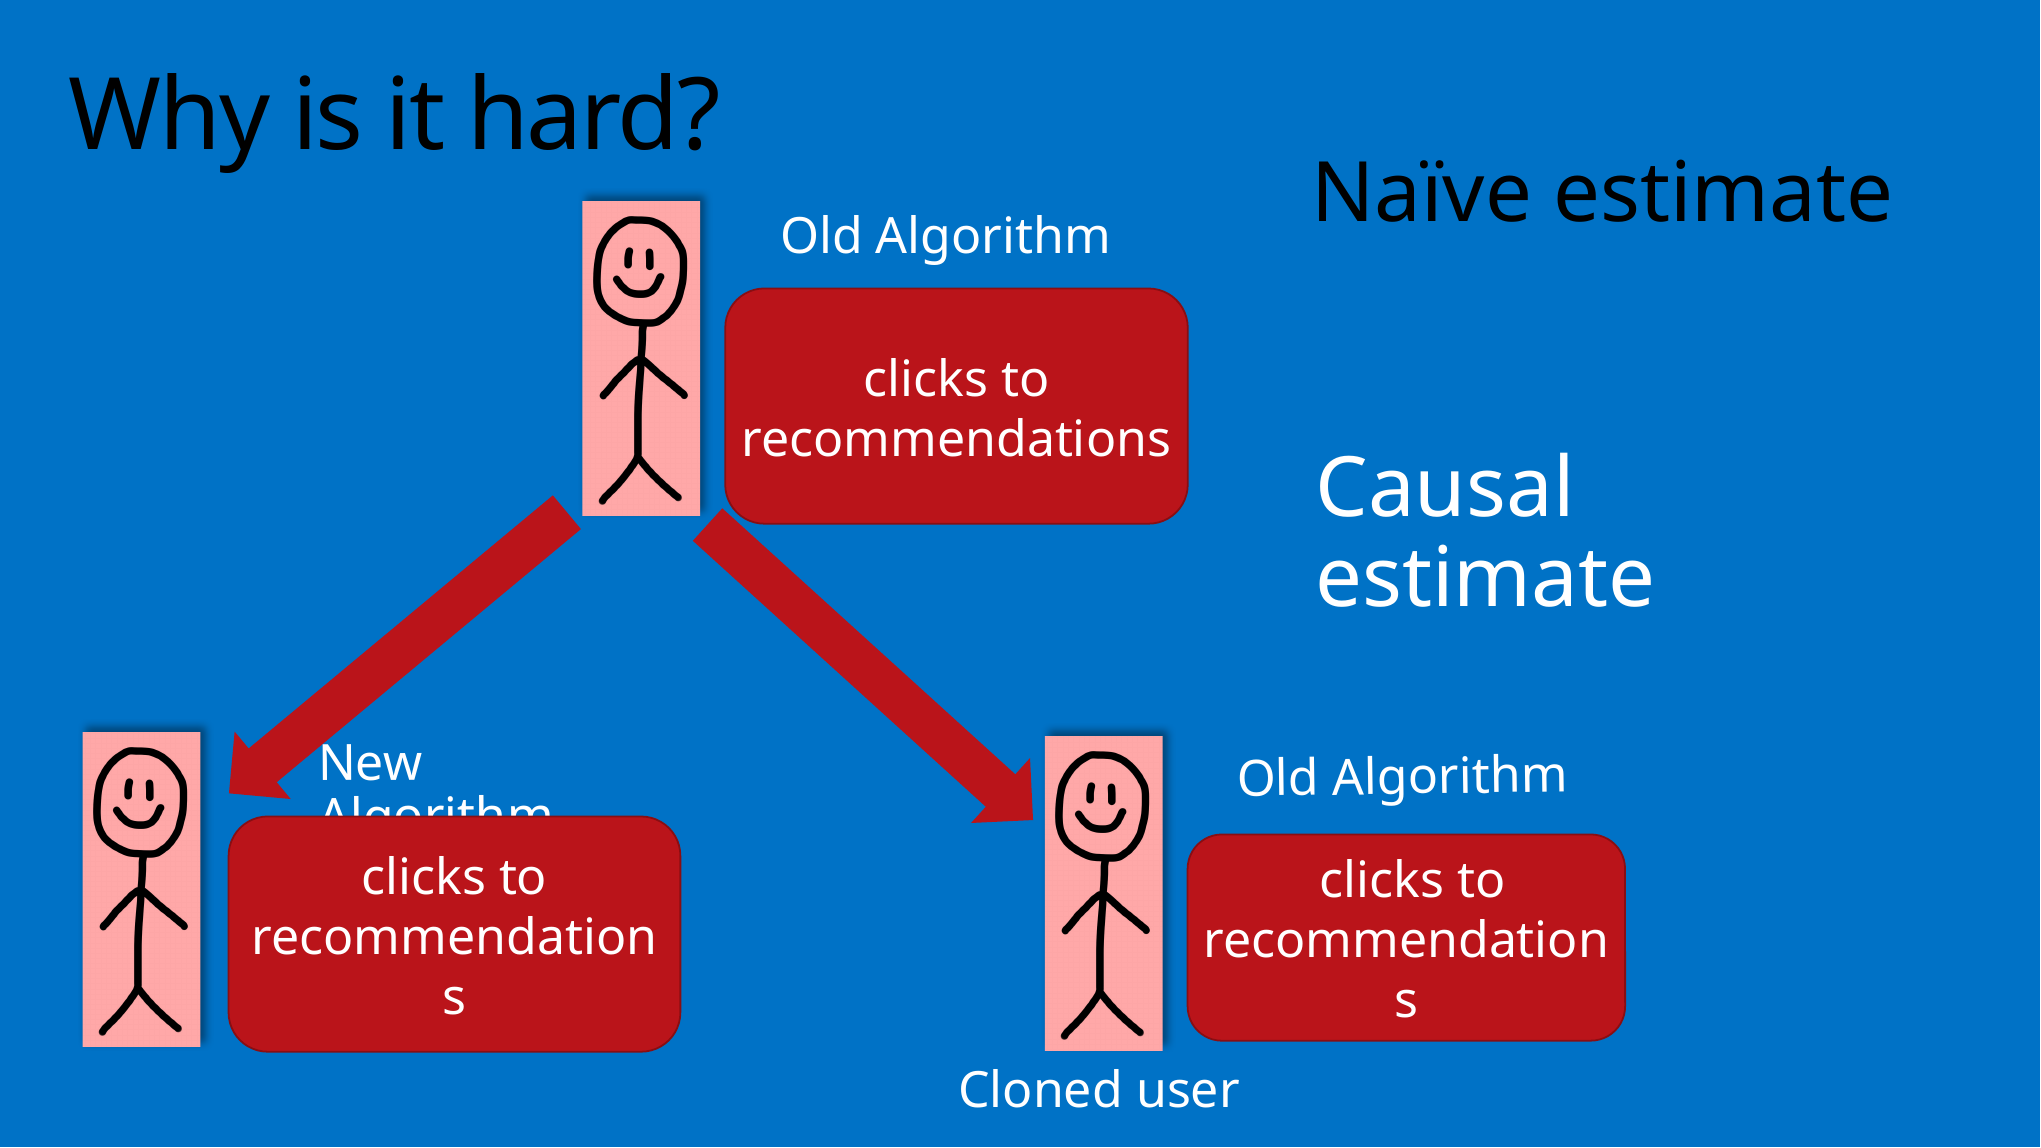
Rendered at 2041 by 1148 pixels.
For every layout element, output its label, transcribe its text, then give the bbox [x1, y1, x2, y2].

picture [582, 200, 701, 516]
title Why is it hard? [45, 48, 1996, 199]
text_box Old Algorithm [750, 186, 1156, 289]
text_box [692, 507, 1034, 824]
text_box Old Algorithm [1206, 723, 1613, 832]
picture [1044, 735, 1164, 1051]
picture [82, 731, 201, 1047]
text_box [228, 715, 288, 800]
text_box Cloned user [918, 1040, 1270, 1143]
text_box [289, 494, 582, 713]
text_box New Algorithm [287, 710, 689, 867]
